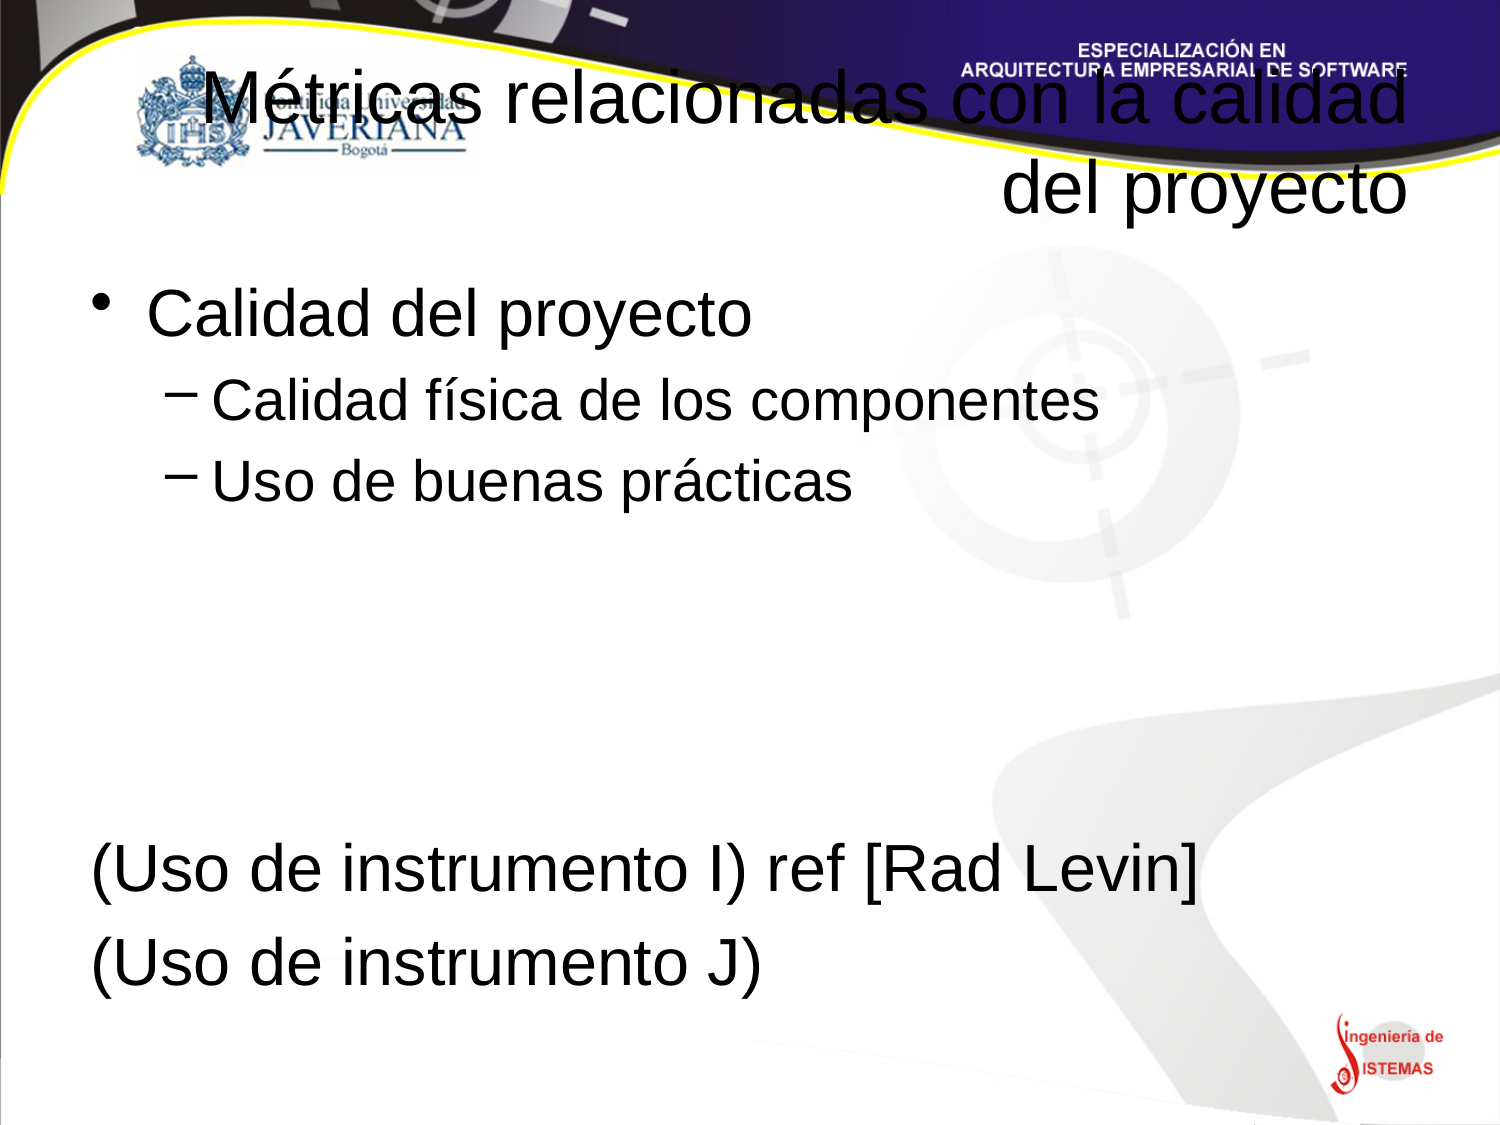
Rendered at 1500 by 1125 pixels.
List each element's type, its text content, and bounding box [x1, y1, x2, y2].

picture [0, 0, 1500, 1125]
title Métricas relacionadas con la calidad del proyecto [74, 44, 1426, 233]
list Calidad del proyecto Calidad física de los componentes Uso de buenas prácticas (Uso de instrumento I) ref [Rad Levin] (Uso de instrumento J) [74, 262, 1426, 1006]
